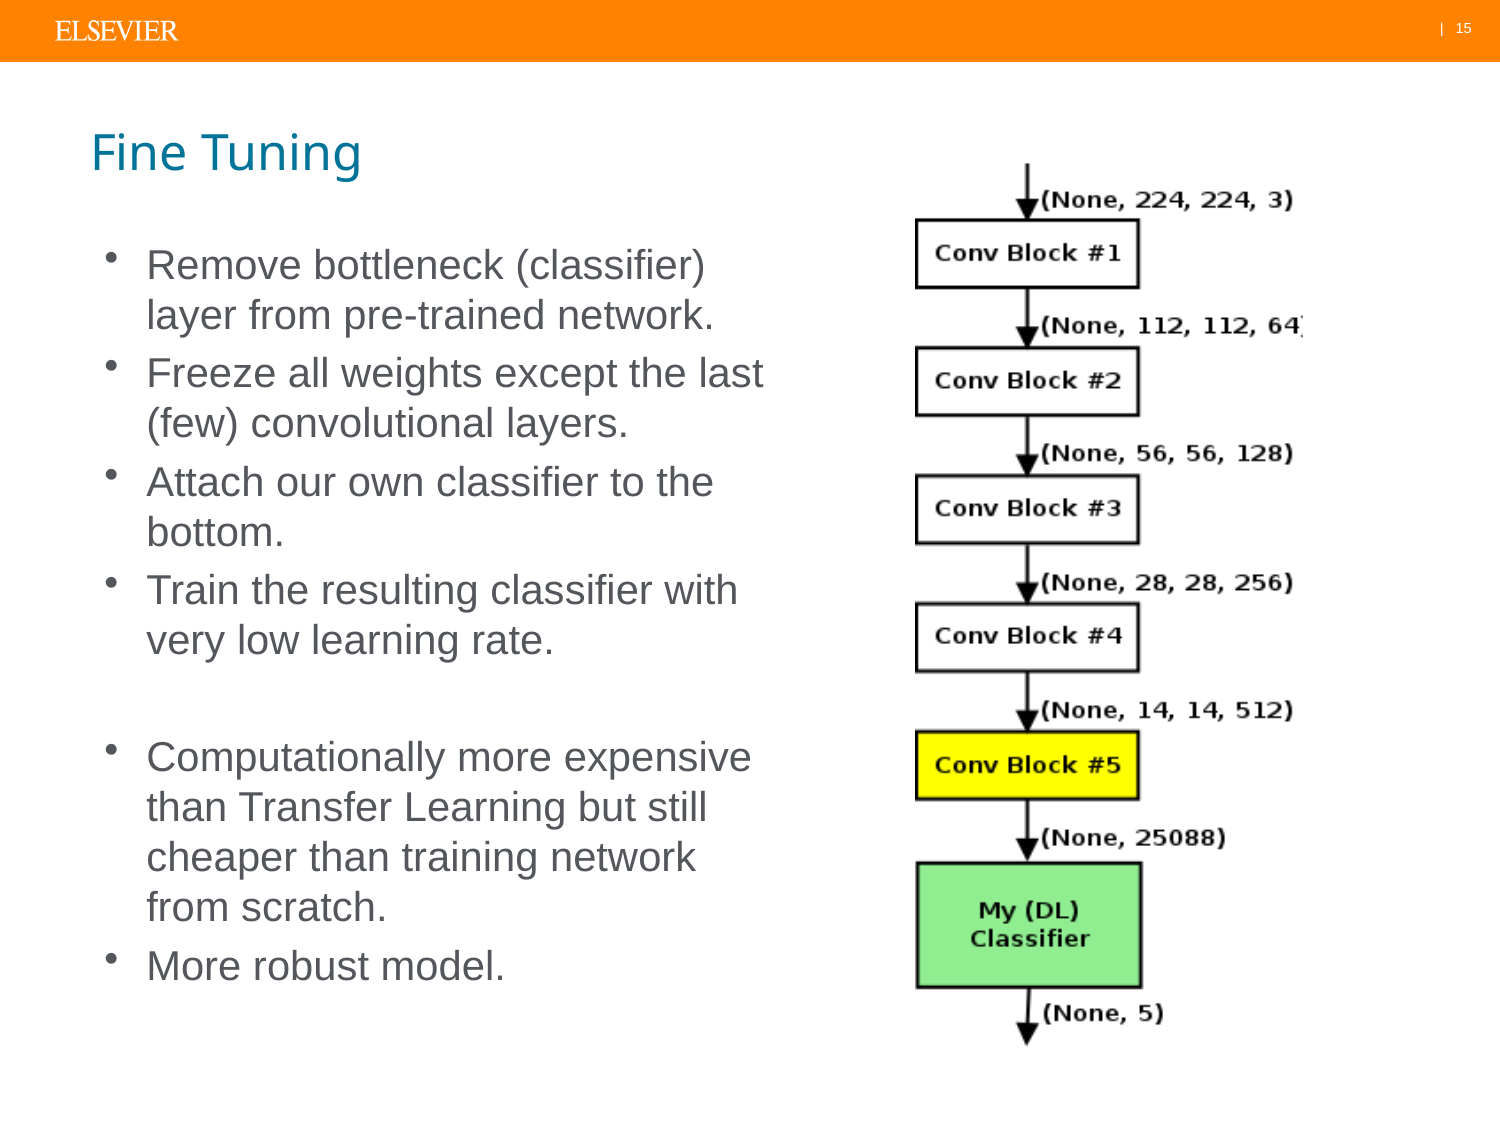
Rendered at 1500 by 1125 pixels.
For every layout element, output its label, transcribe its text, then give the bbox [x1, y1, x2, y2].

picture [0, 0, 1500, 62]
picture [914, 161, 1304, 1048]
title Fine Tuning [75, 115, 1427, 185]
list Remove bottleneck (classifier) layer from pre-trained network. Freeze all weights except the last (few) convolutional layers. Attach our own classifier to the bottom. Train the resulting classifier with very low learning rate. Computationally more expensive than Transfer Learning but still cheaper than training network from scratch. More robust model. [75, 229, 791, 1050]
